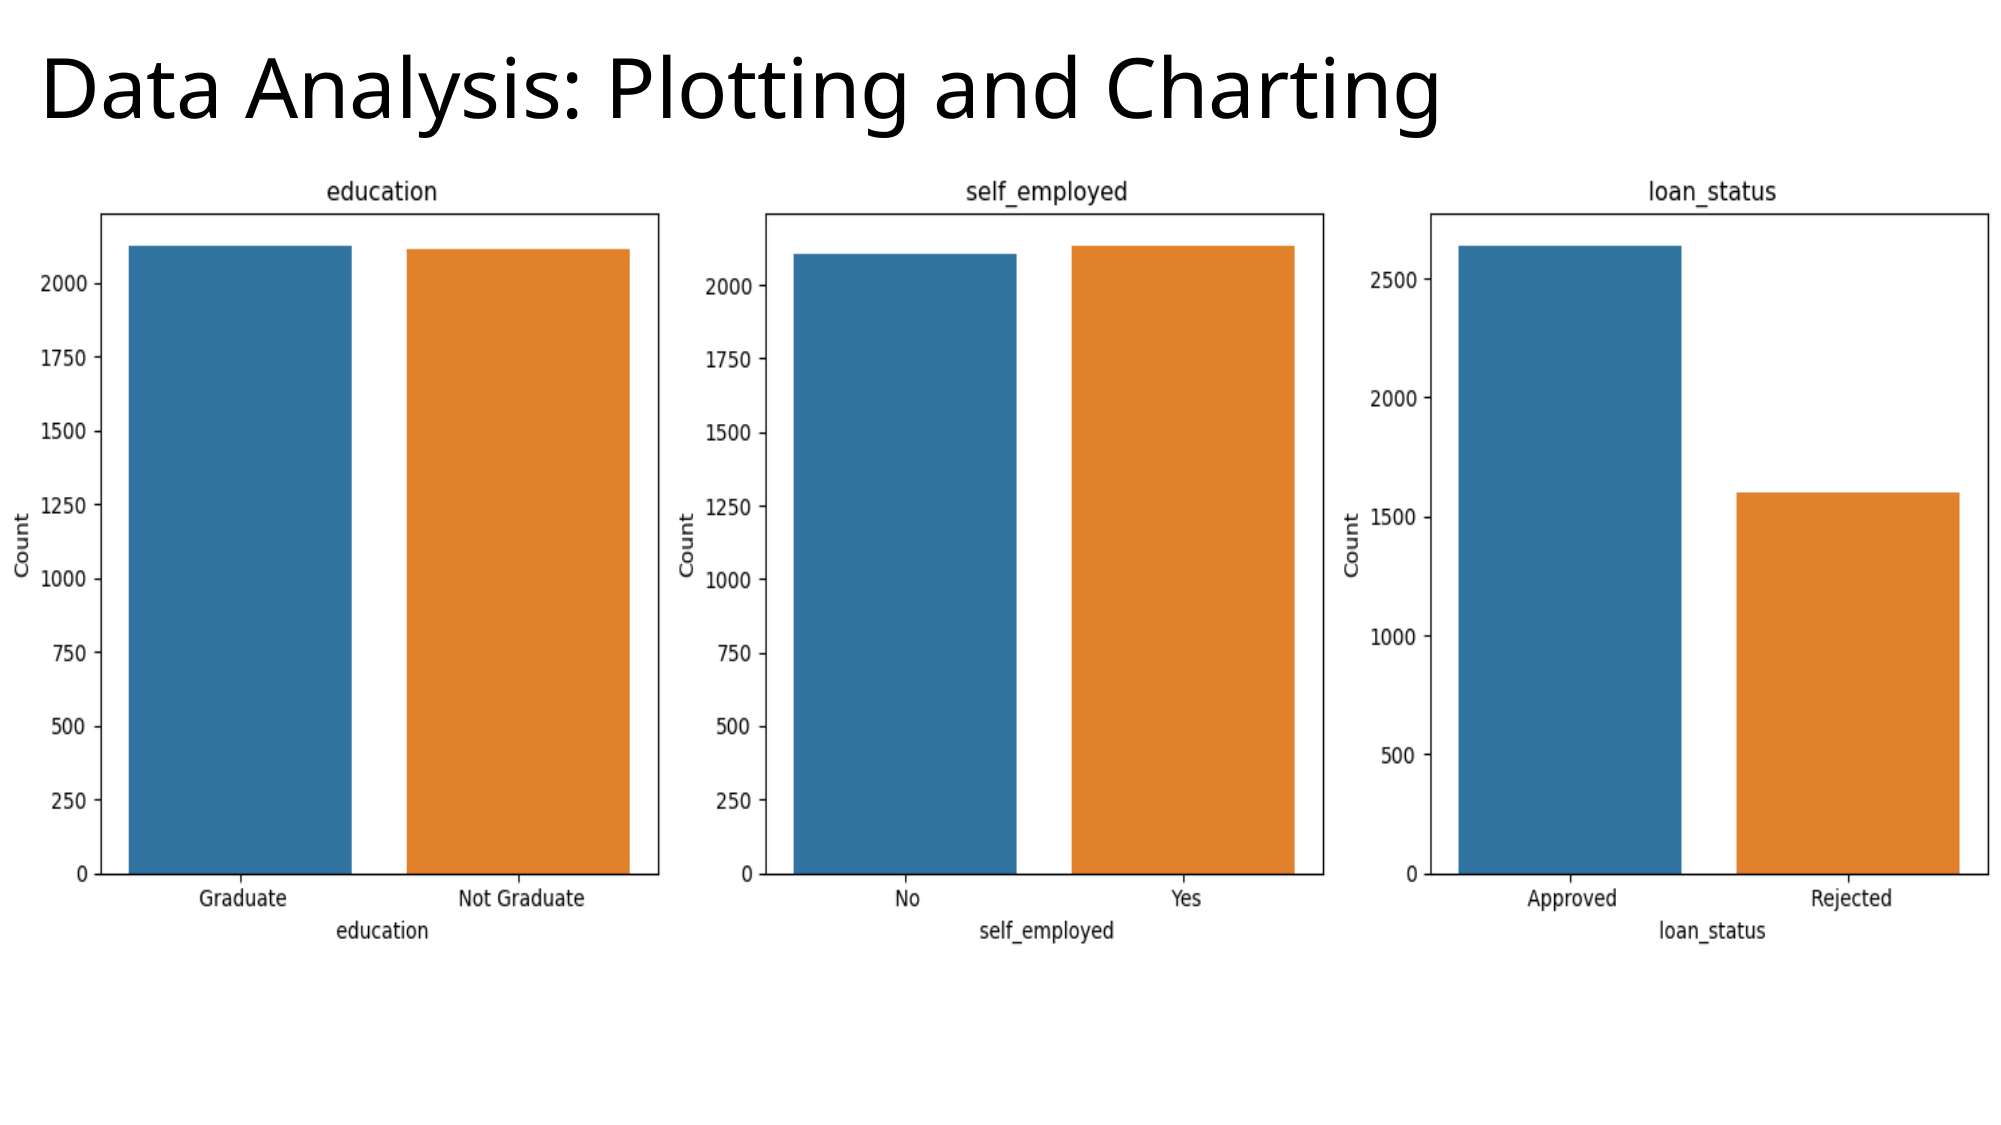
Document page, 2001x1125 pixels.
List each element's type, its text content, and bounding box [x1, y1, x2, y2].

text_box Data Analysis: Plotting and Charting [24, 28, 1778, 143]
picture [0, 165, 2000, 960]
